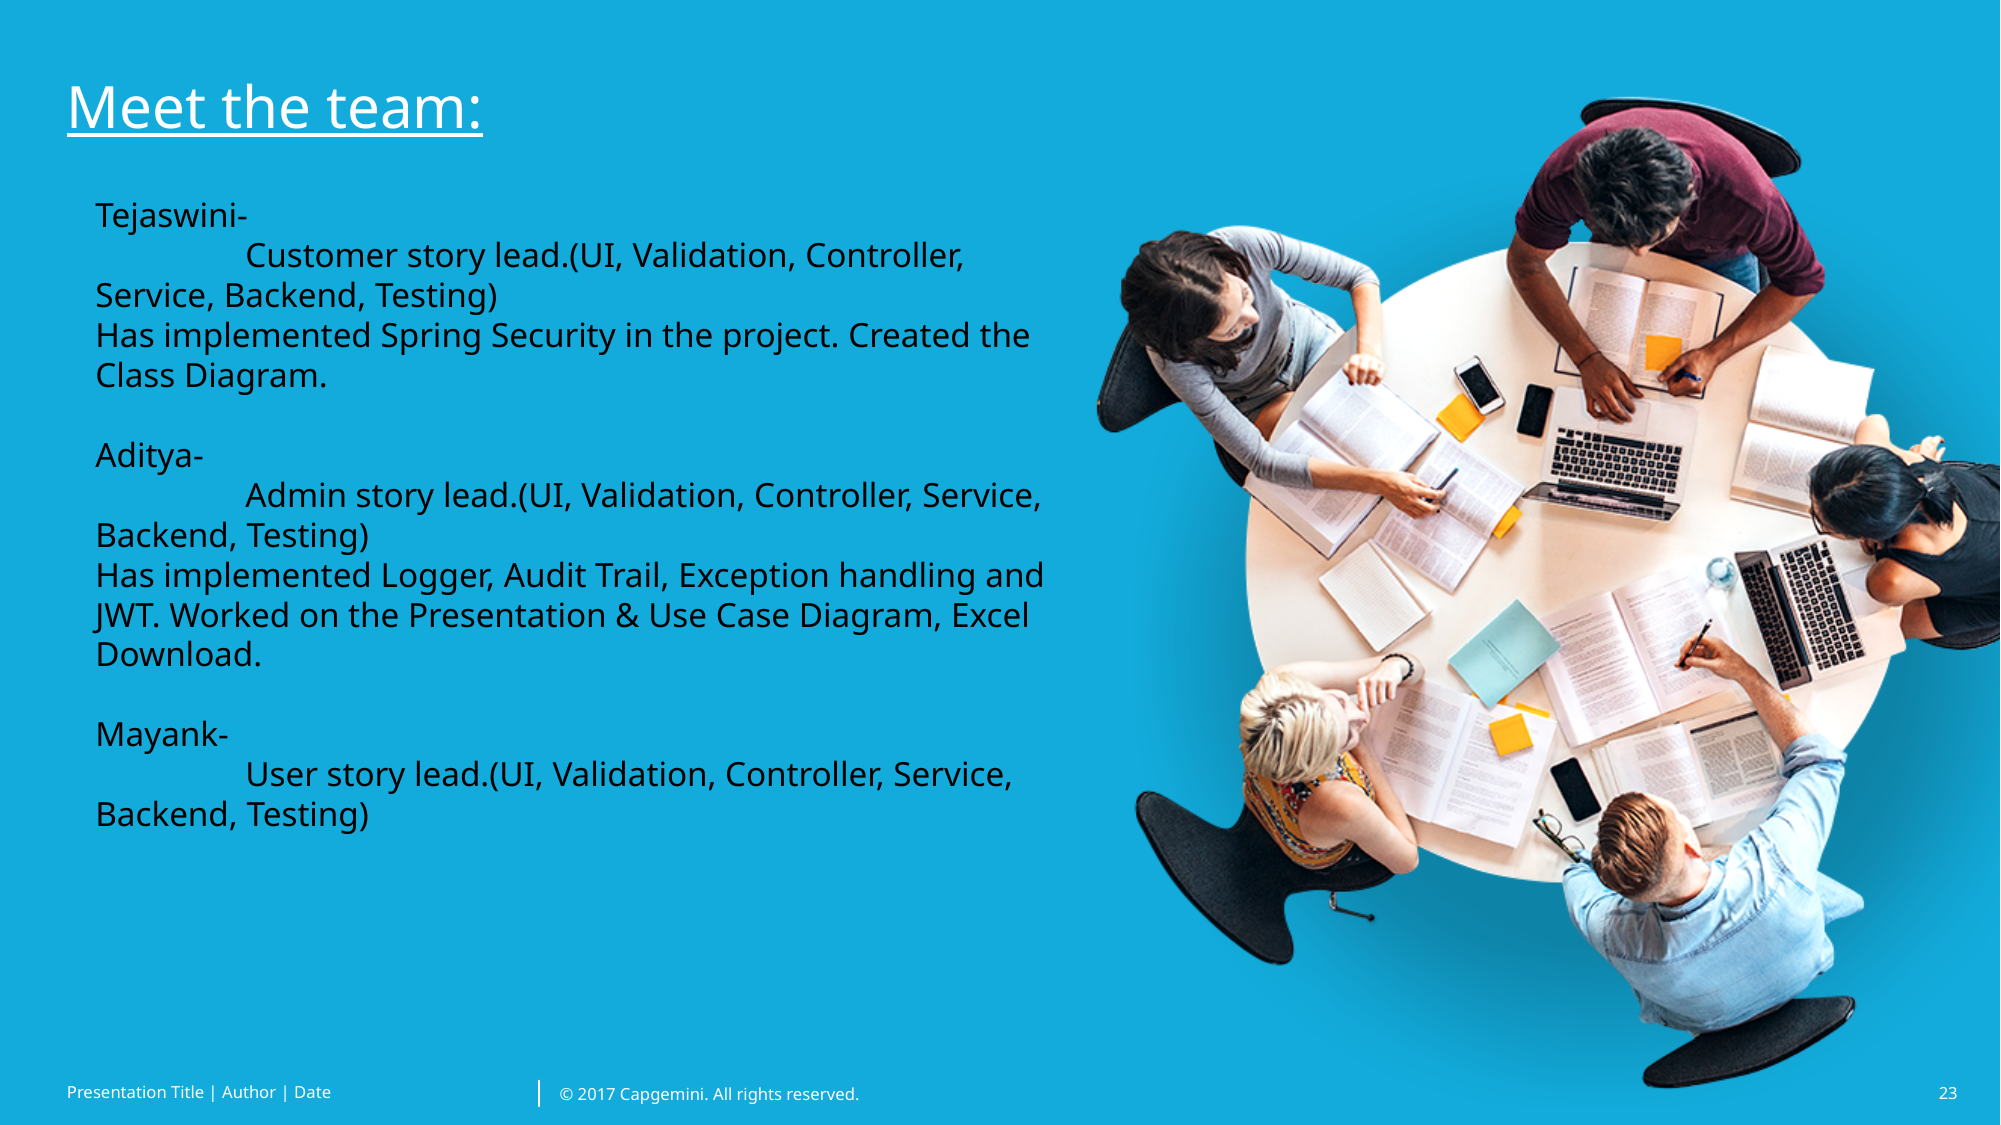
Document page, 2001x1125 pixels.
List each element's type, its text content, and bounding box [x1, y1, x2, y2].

title Meet the team: [66, 0, 1715, 141]
text_box Tejaswini- Customer story lead.(UI, Validation, Controller, Service, Backend, Testing) Has implemented Spring Security in the project. Created the Class Diagram. Aditya- Admin story lead.(UI, Validation, Controller, Service, Backend, Testing) Has implemented Logger, Audit Trail, Exception handling and JWT. Worked on the Presentation & Use Case Diagram, Excel Download. Mayank- User story lead.(UI, Validation, Controller, Service, Backend, Testing) [80, 179, 1063, 913]
picture [697, 0, 2000, 1125]
